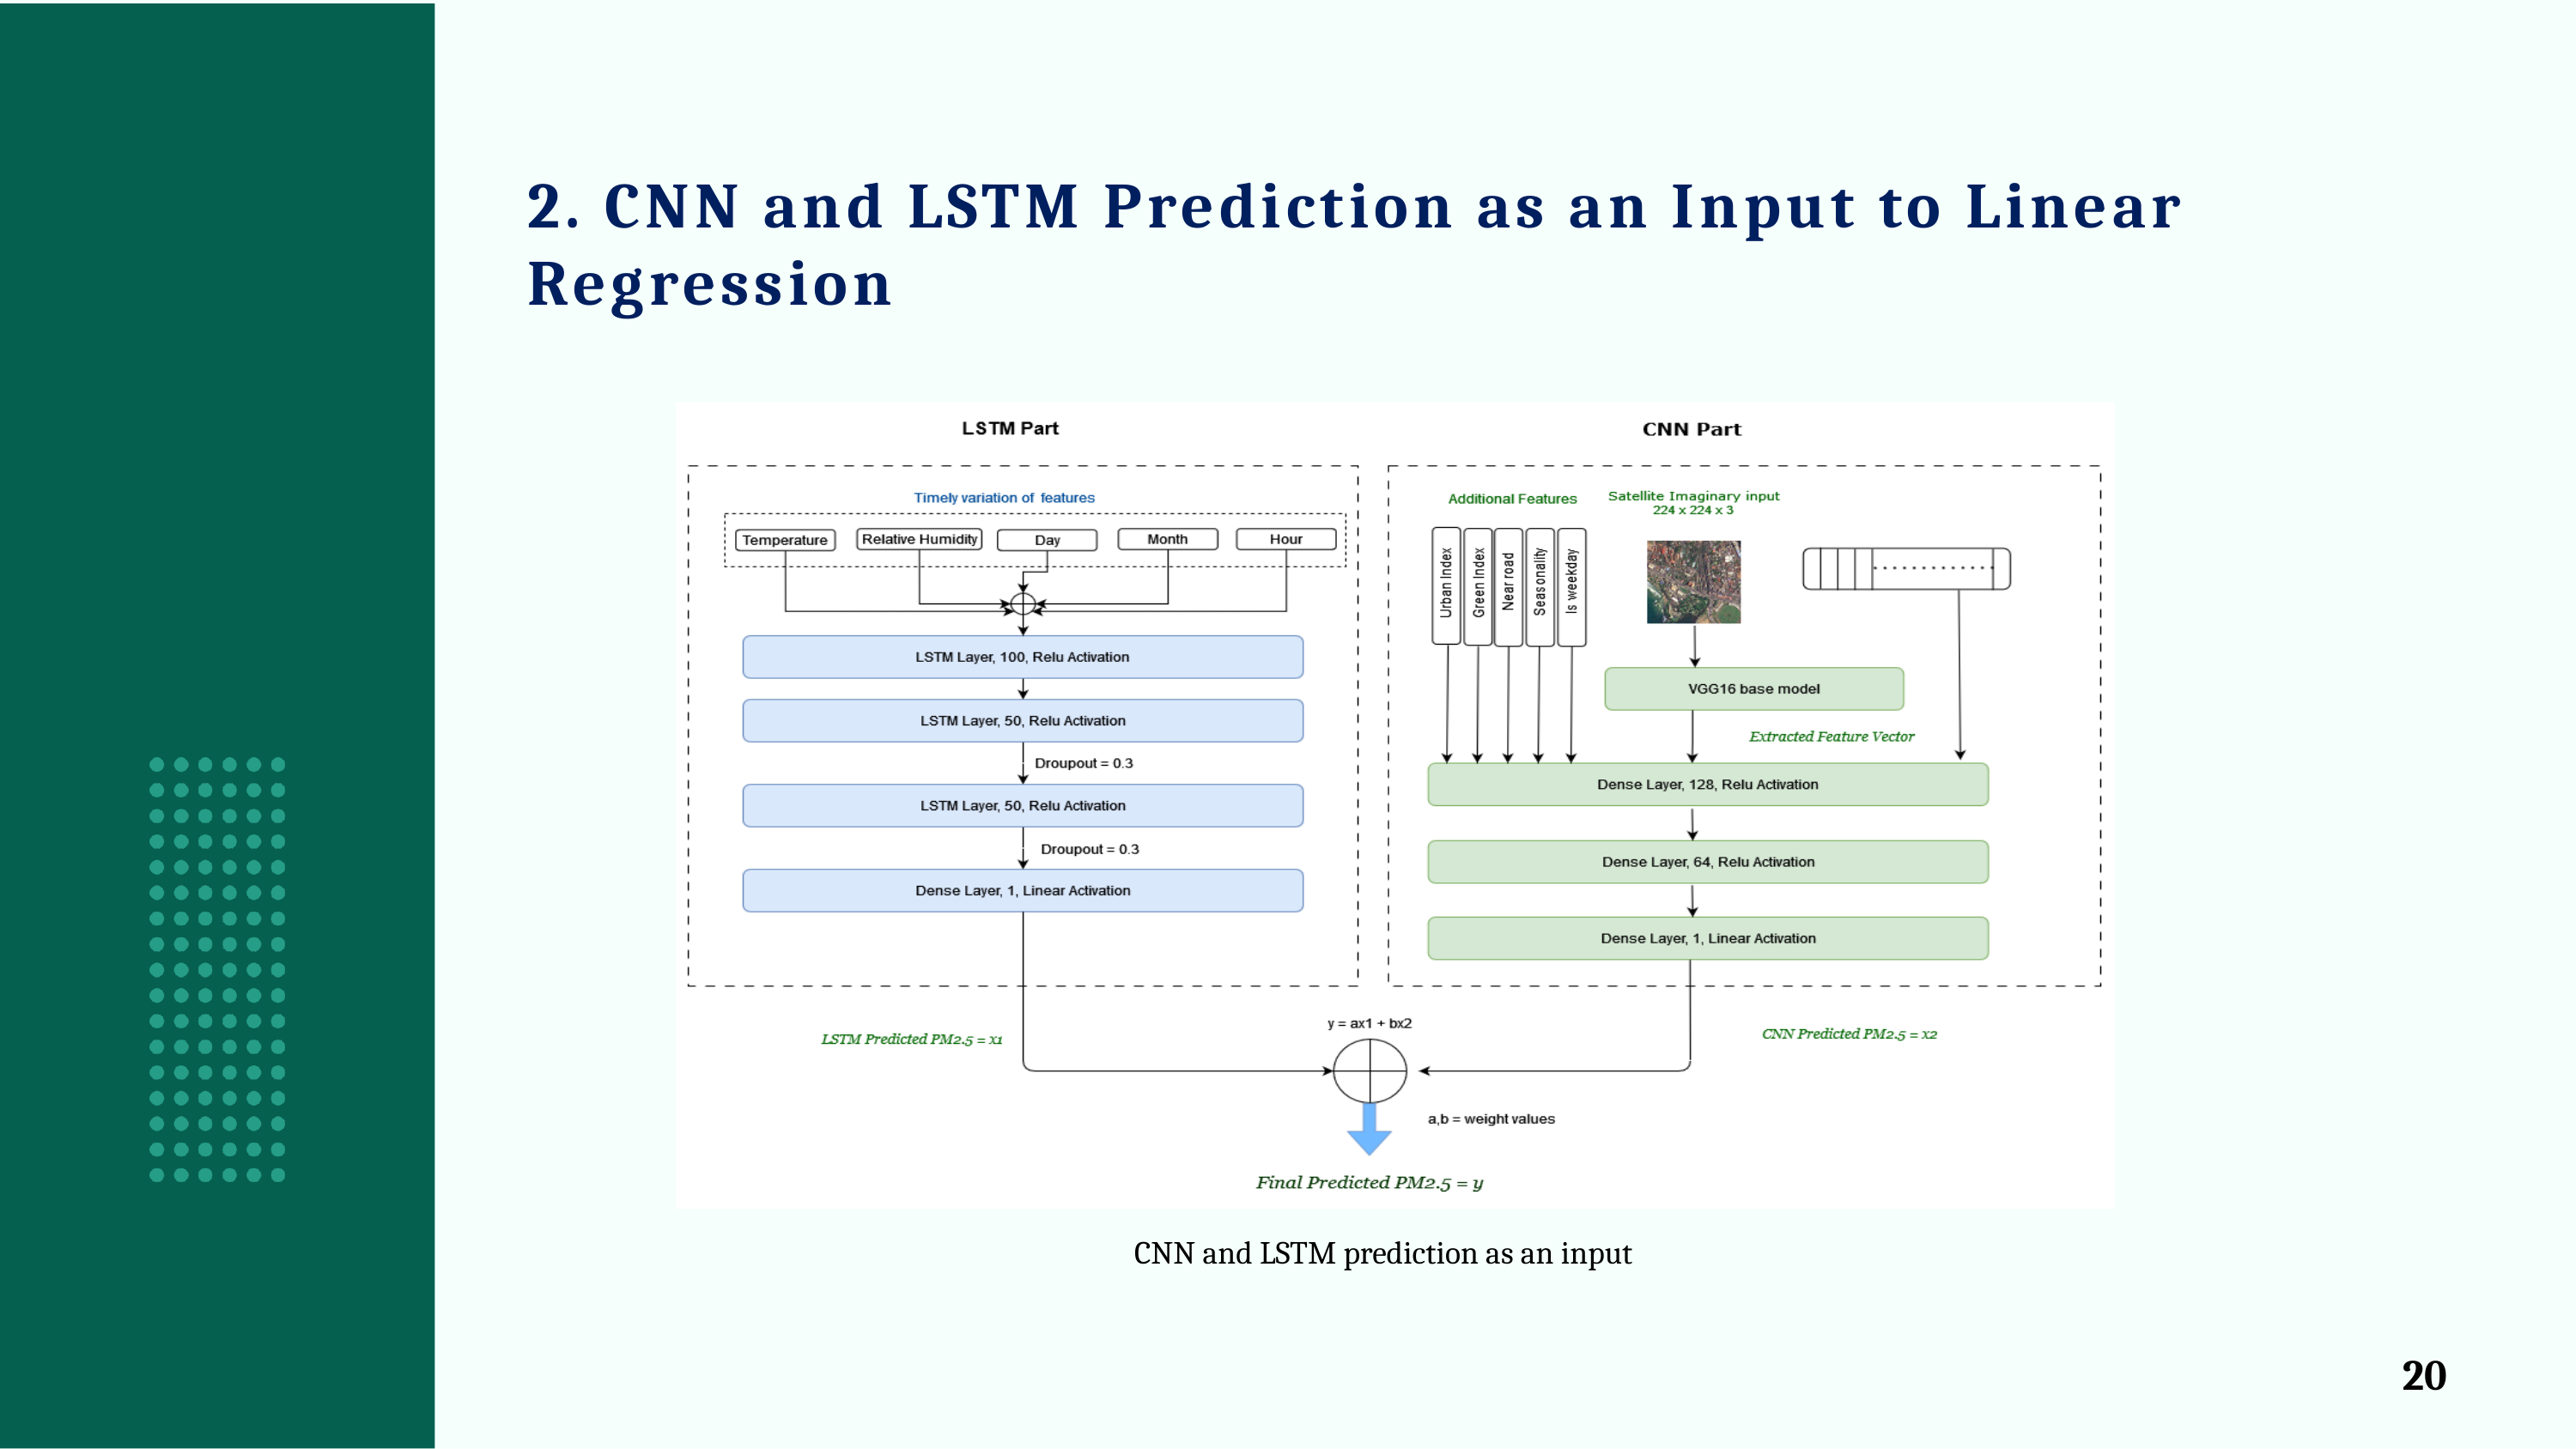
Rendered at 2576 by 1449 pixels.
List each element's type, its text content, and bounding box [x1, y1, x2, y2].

text_box CNN and LSTM prediction as an input [1121, 1225, 1669, 1277]
slide_number 20 [1855, 1347, 2447, 1399]
title 2. CNN and LSTM Prediction as an Input to Linear Regression [526, 161, 2426, 406]
picture [676, 402, 2115, 1209]
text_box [0, 3, 435, 1449]
